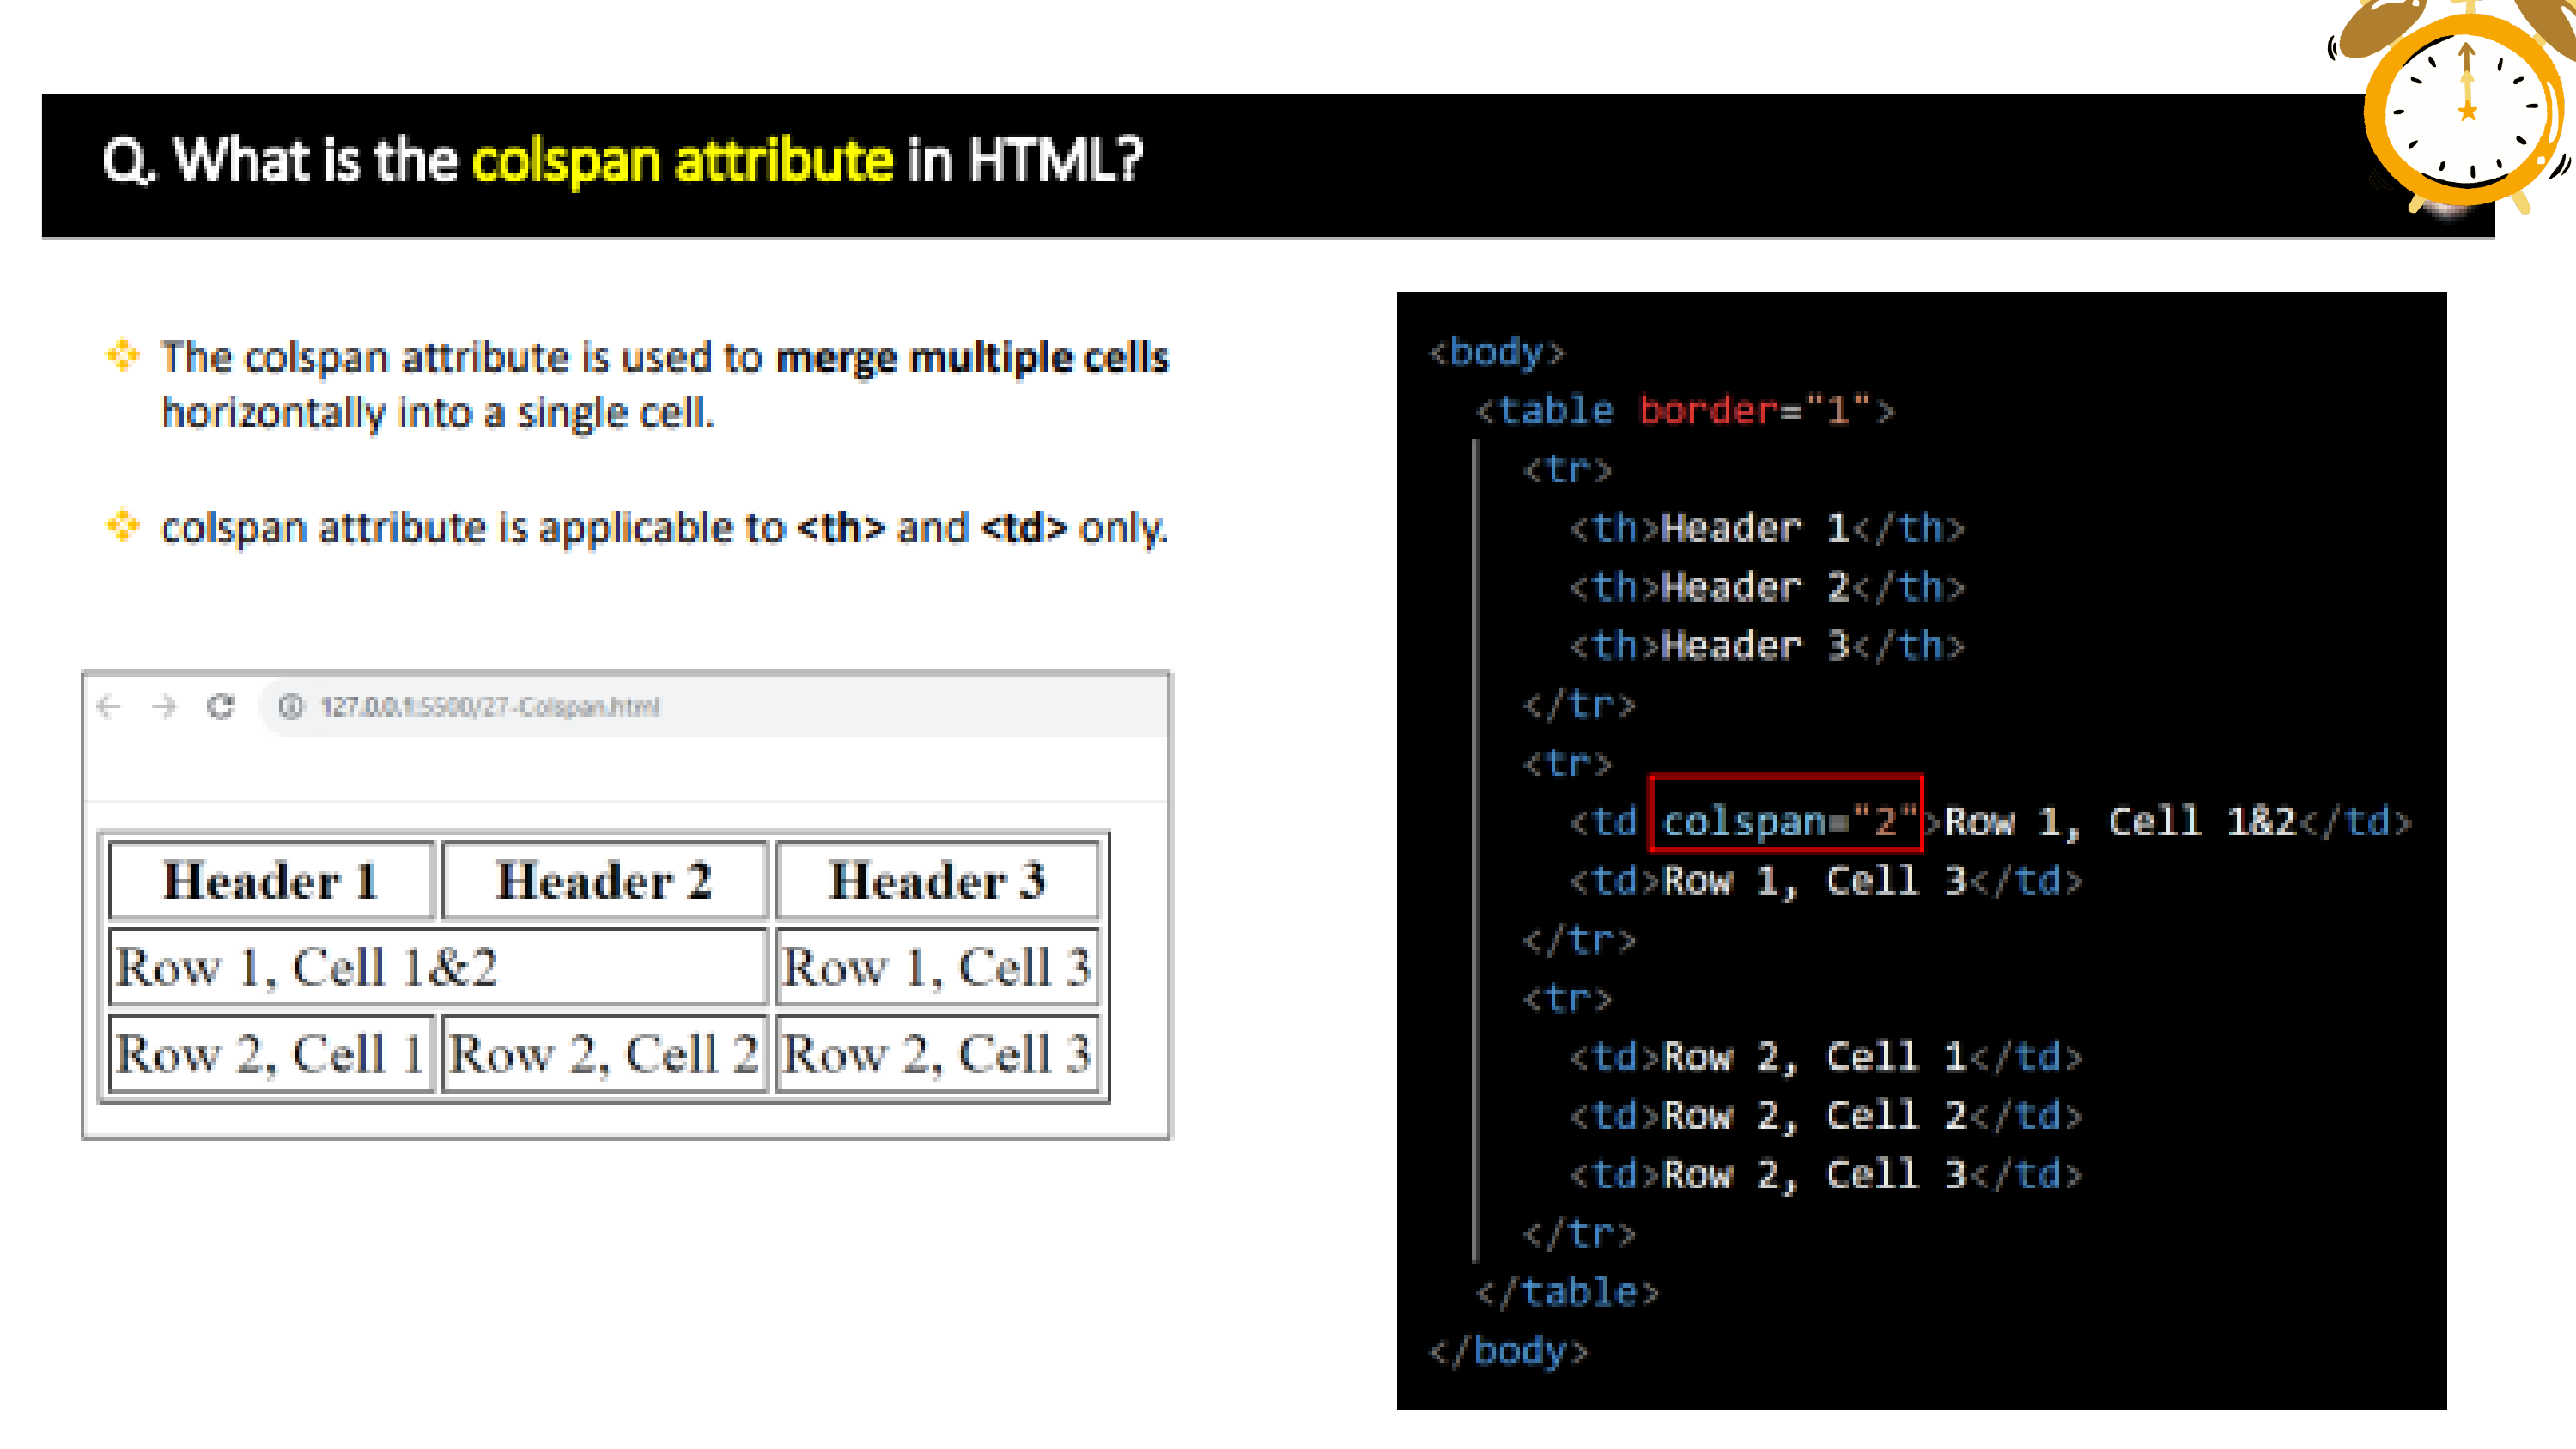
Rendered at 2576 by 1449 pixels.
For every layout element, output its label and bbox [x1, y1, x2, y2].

text_box [2327, 0, 2576, 215]
text_box [41, 94, 2495, 1427]
